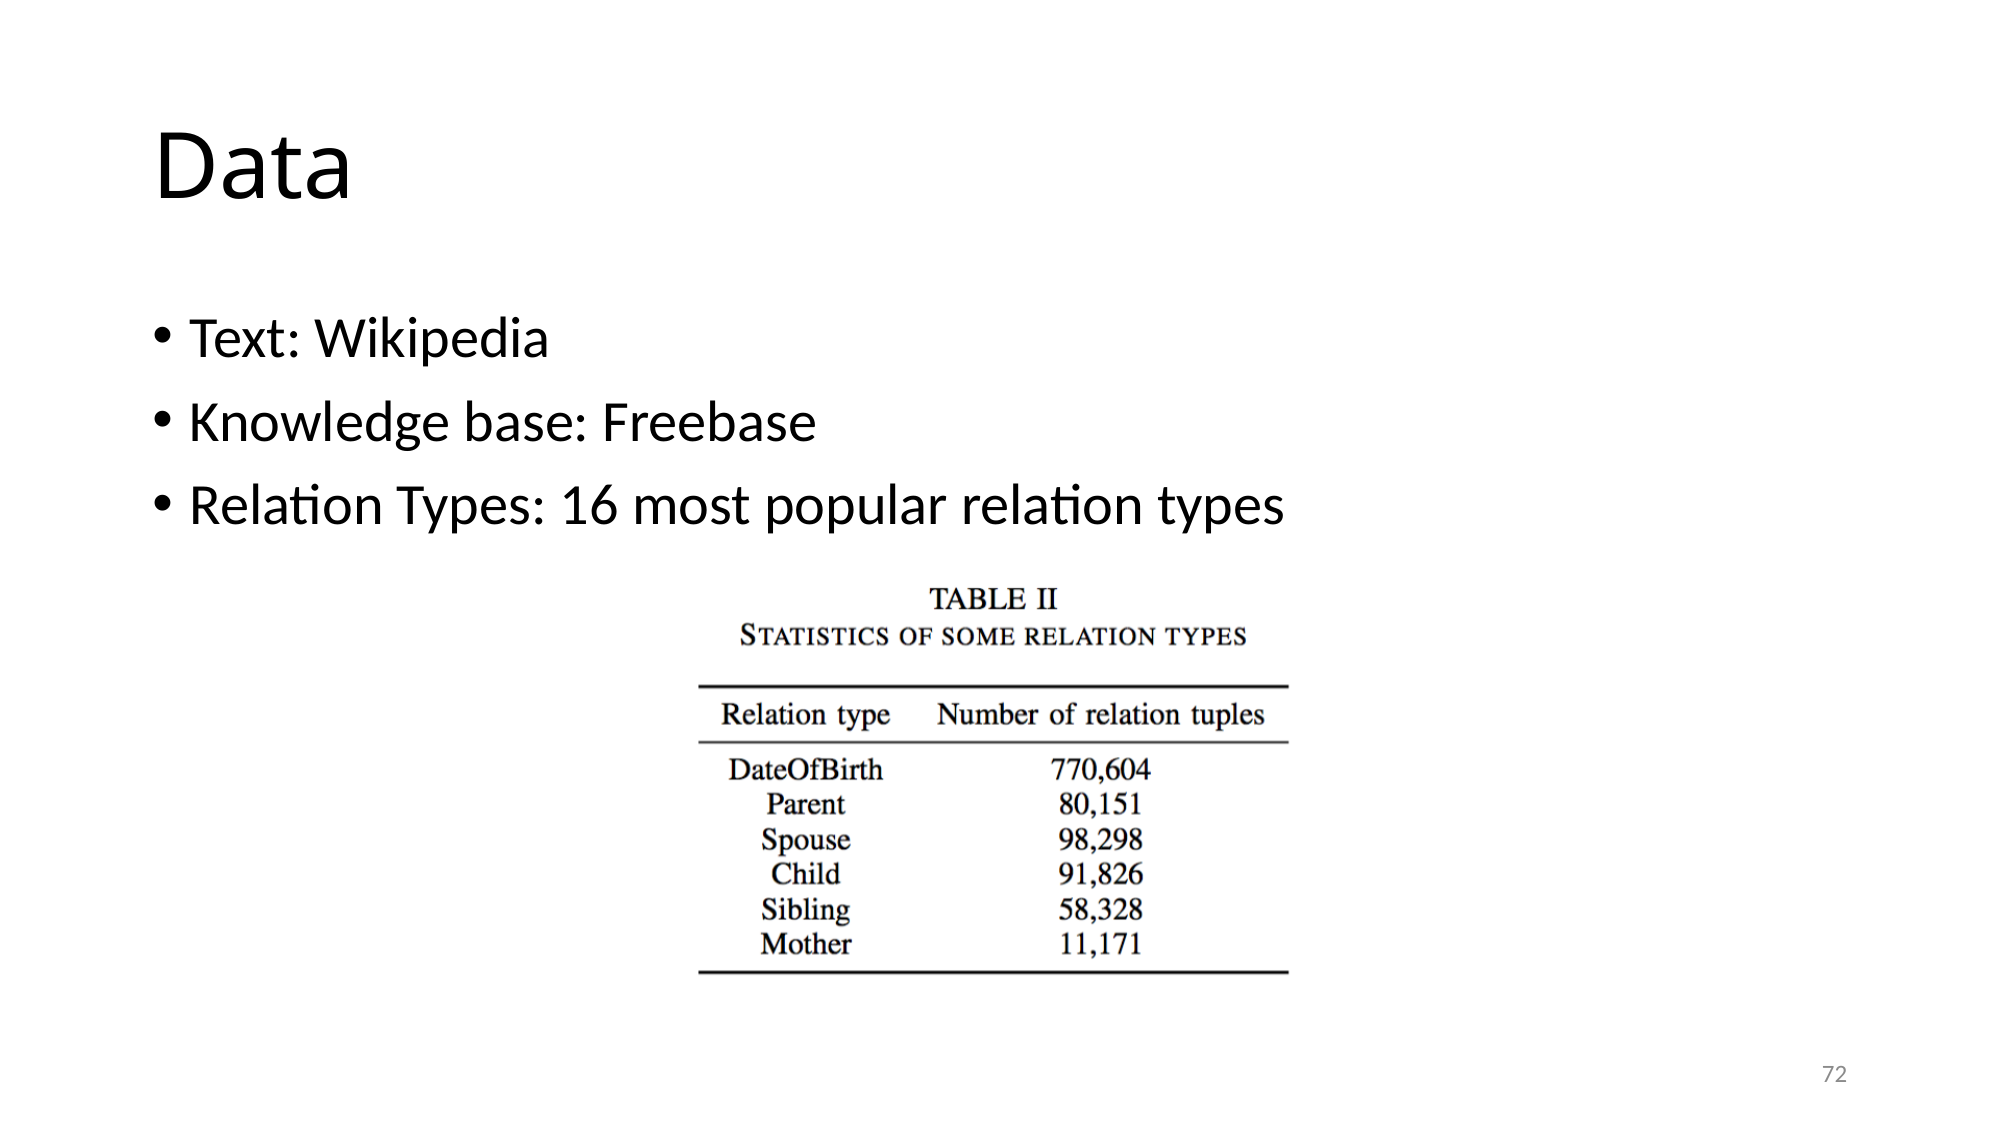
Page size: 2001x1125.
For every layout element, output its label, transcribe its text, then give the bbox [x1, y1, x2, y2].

picture [662, 540, 1373, 1014]
title Data [137, 59, 1863, 278]
list Text: Wikipedia Knowledge base: Freebase Relation Types: 16 most popular relation types [137, 299, 1863, 1014]
slide_number 72 [1412, 1042, 1863, 1103]
